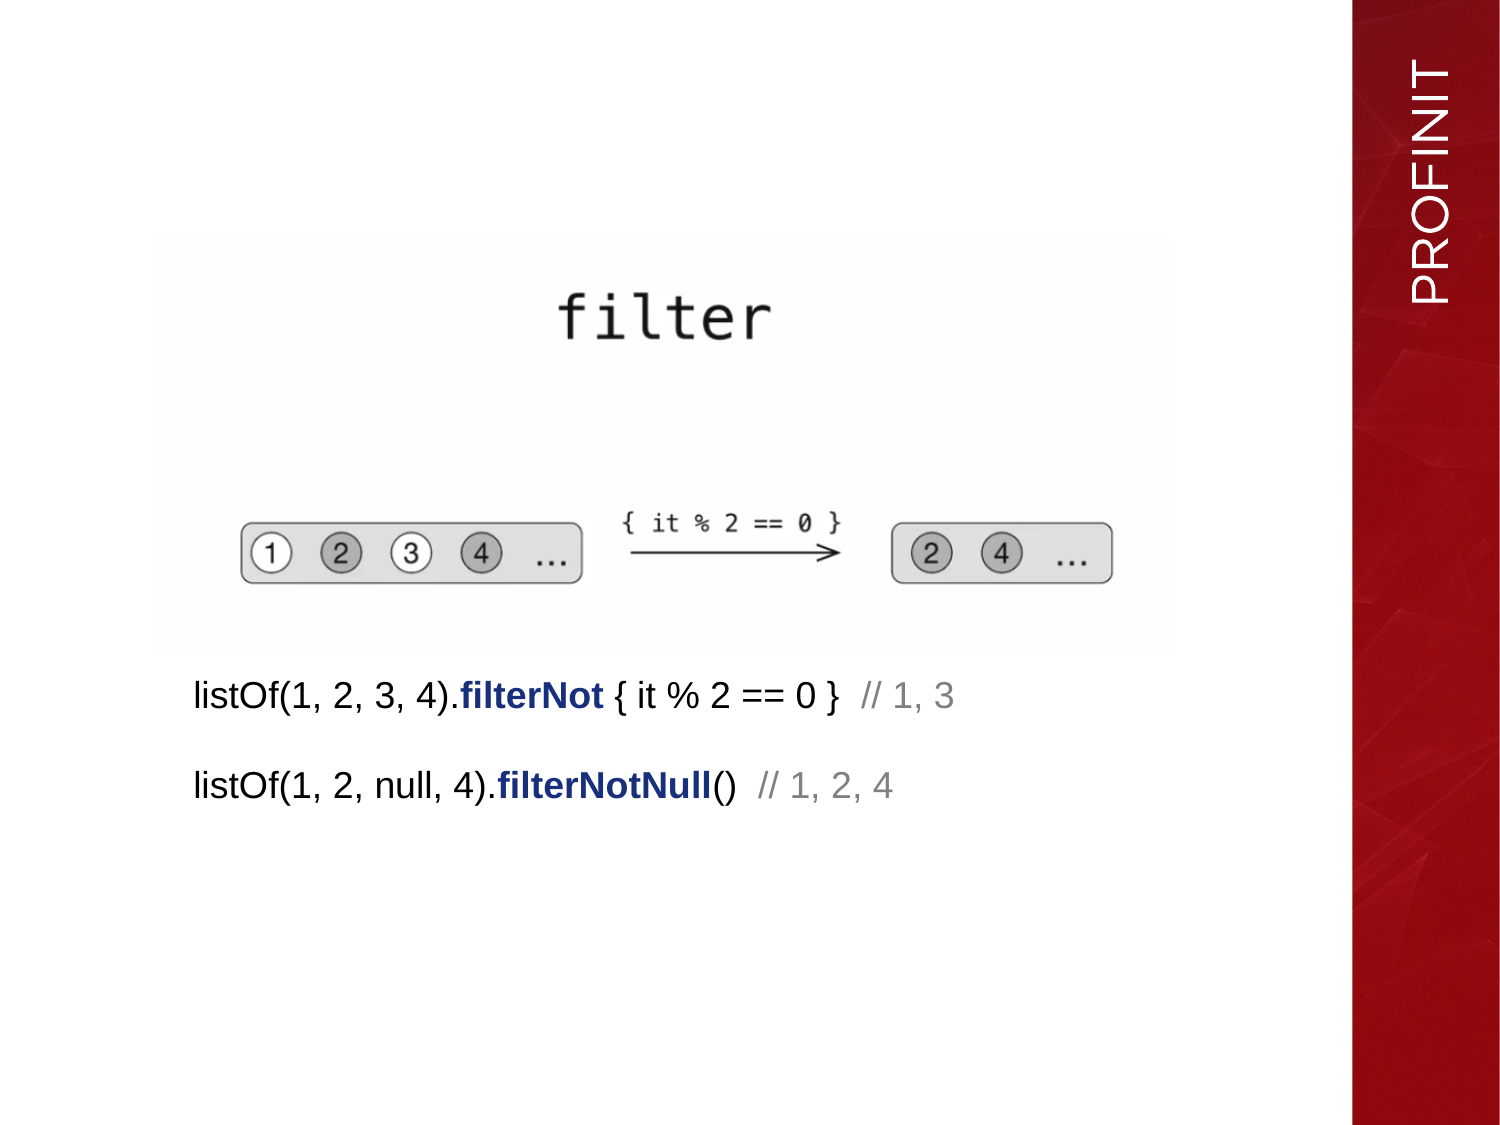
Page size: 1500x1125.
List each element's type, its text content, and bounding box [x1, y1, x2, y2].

picture [151, 236, 1170, 765]
text_box listOf(1, 2, 3, 4).filterNot { it % 2 == 0 } // 1, 3 listOf(1, 2, null, 4).filterNotNull() // 1, 2, 4 [105, 654, 1170, 869]
picture [1352, 0, 1500, 1125]
